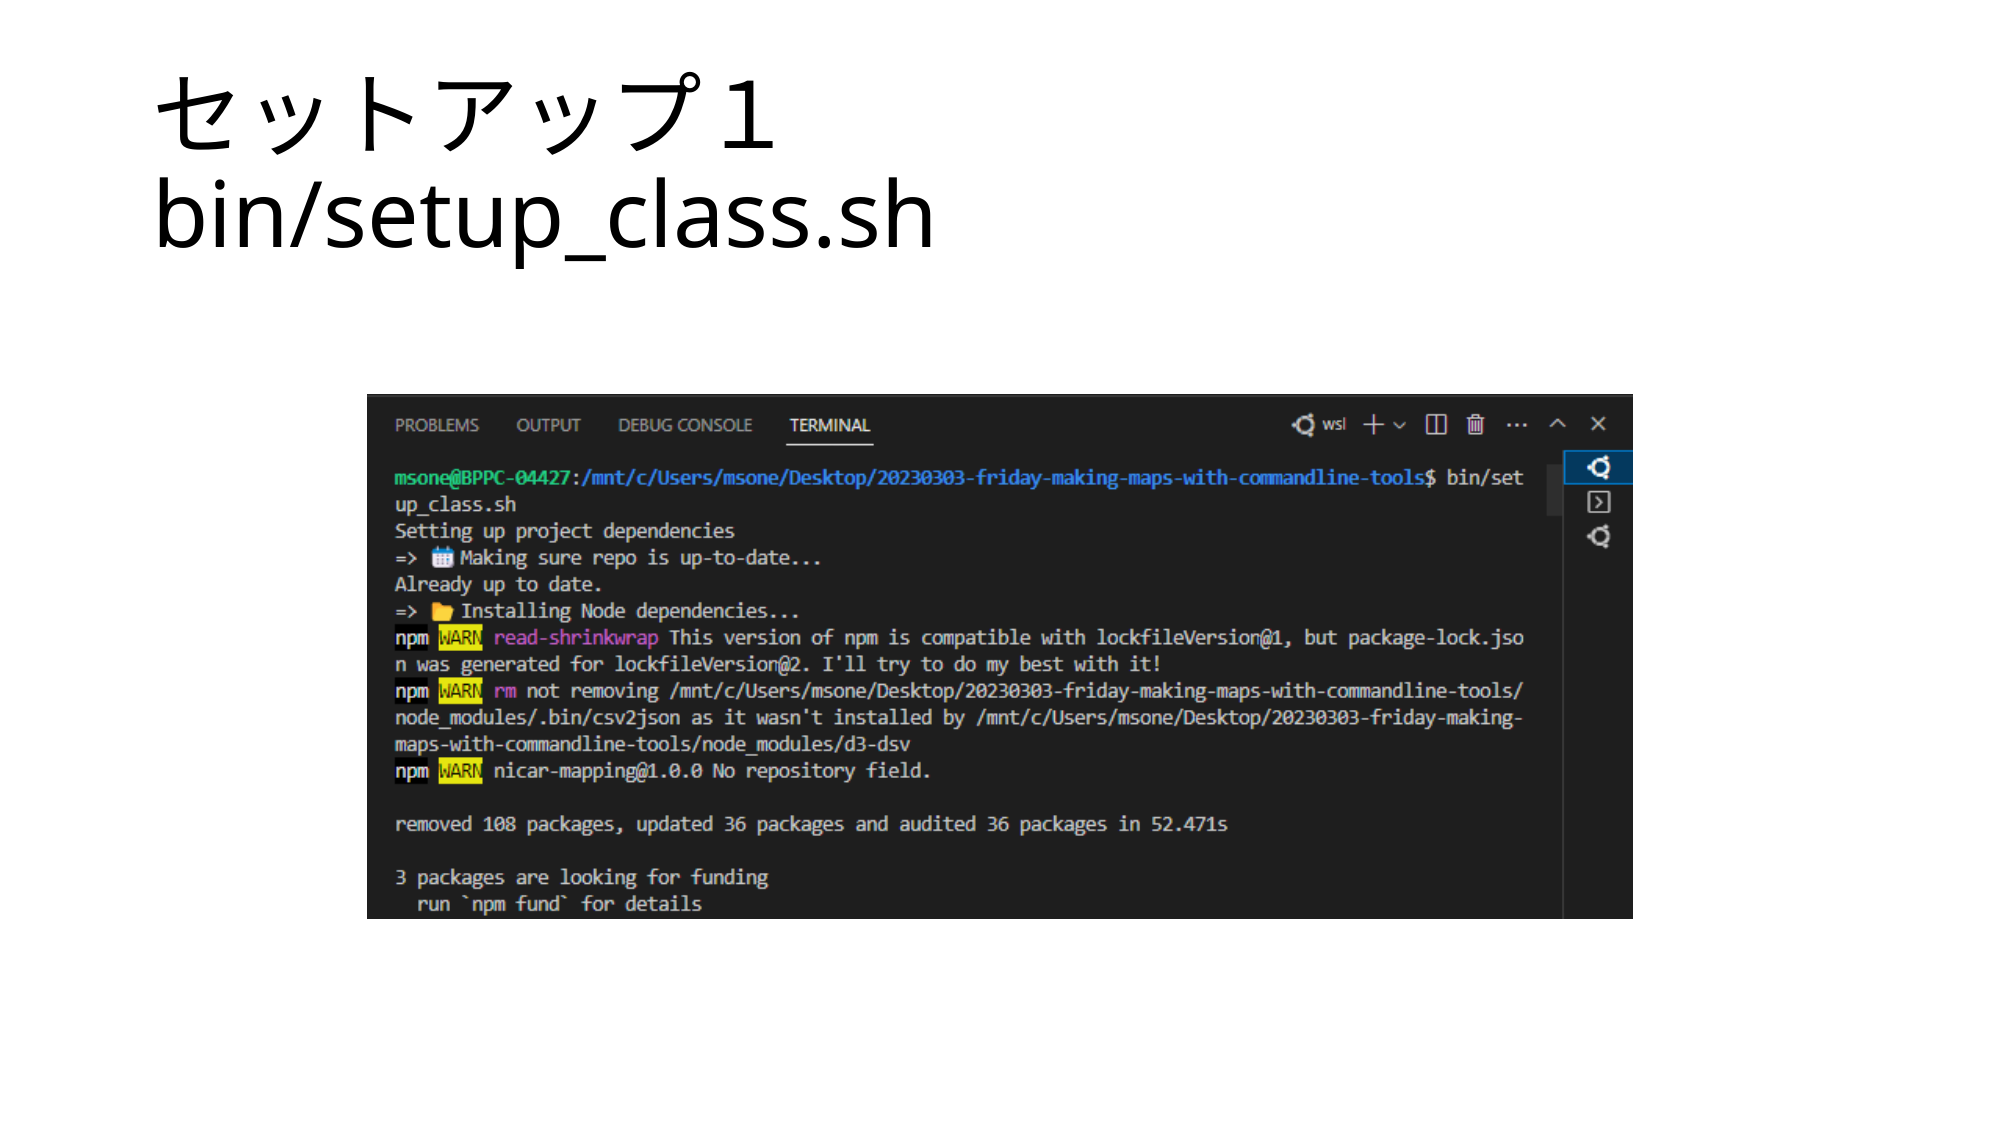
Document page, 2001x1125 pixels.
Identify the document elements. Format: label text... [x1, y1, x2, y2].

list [367, 394, 1633, 919]
title セットアップ１ bin/setup_class.sh [137, 59, 1863, 278]
